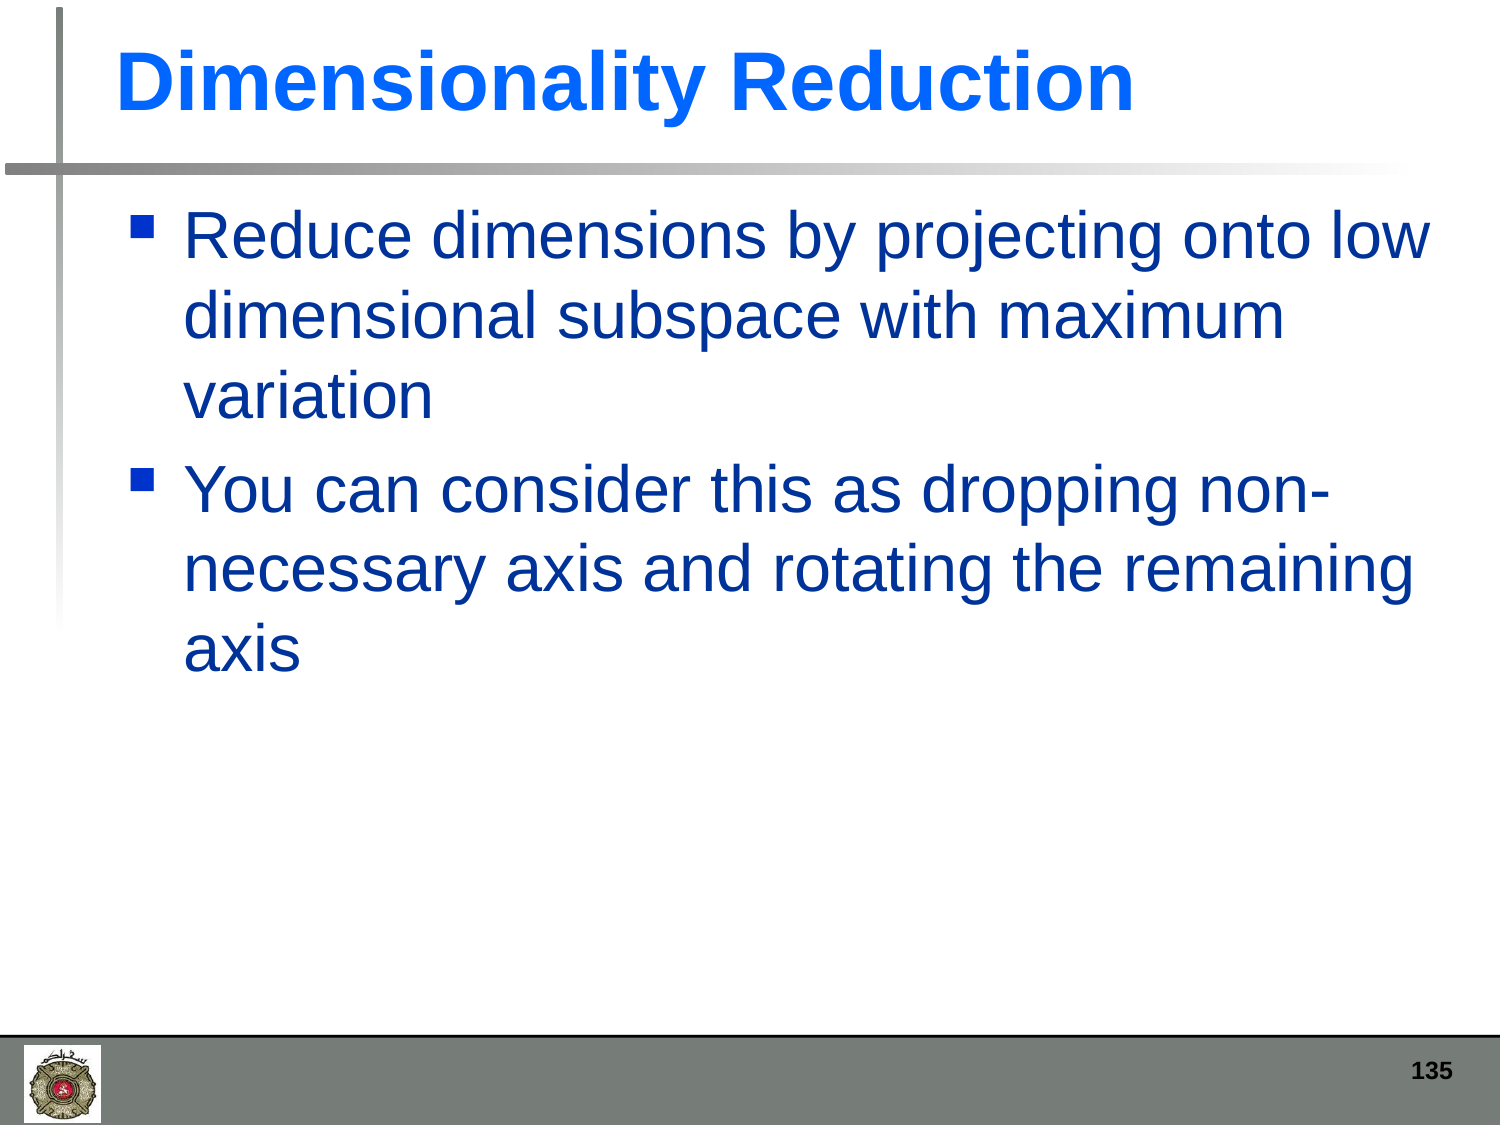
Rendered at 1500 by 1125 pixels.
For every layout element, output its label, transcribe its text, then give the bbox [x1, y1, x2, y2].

list Reduce dimensions by projecting onto low dimensional subspace with maximum variation You can consider this as dropping non-necessary axis and rotating the remaining axis [112, 184, 1469, 1024]
title Dimensionality Reduction [100, 19, 1459, 135]
picture [24, 1045, 101, 1123]
